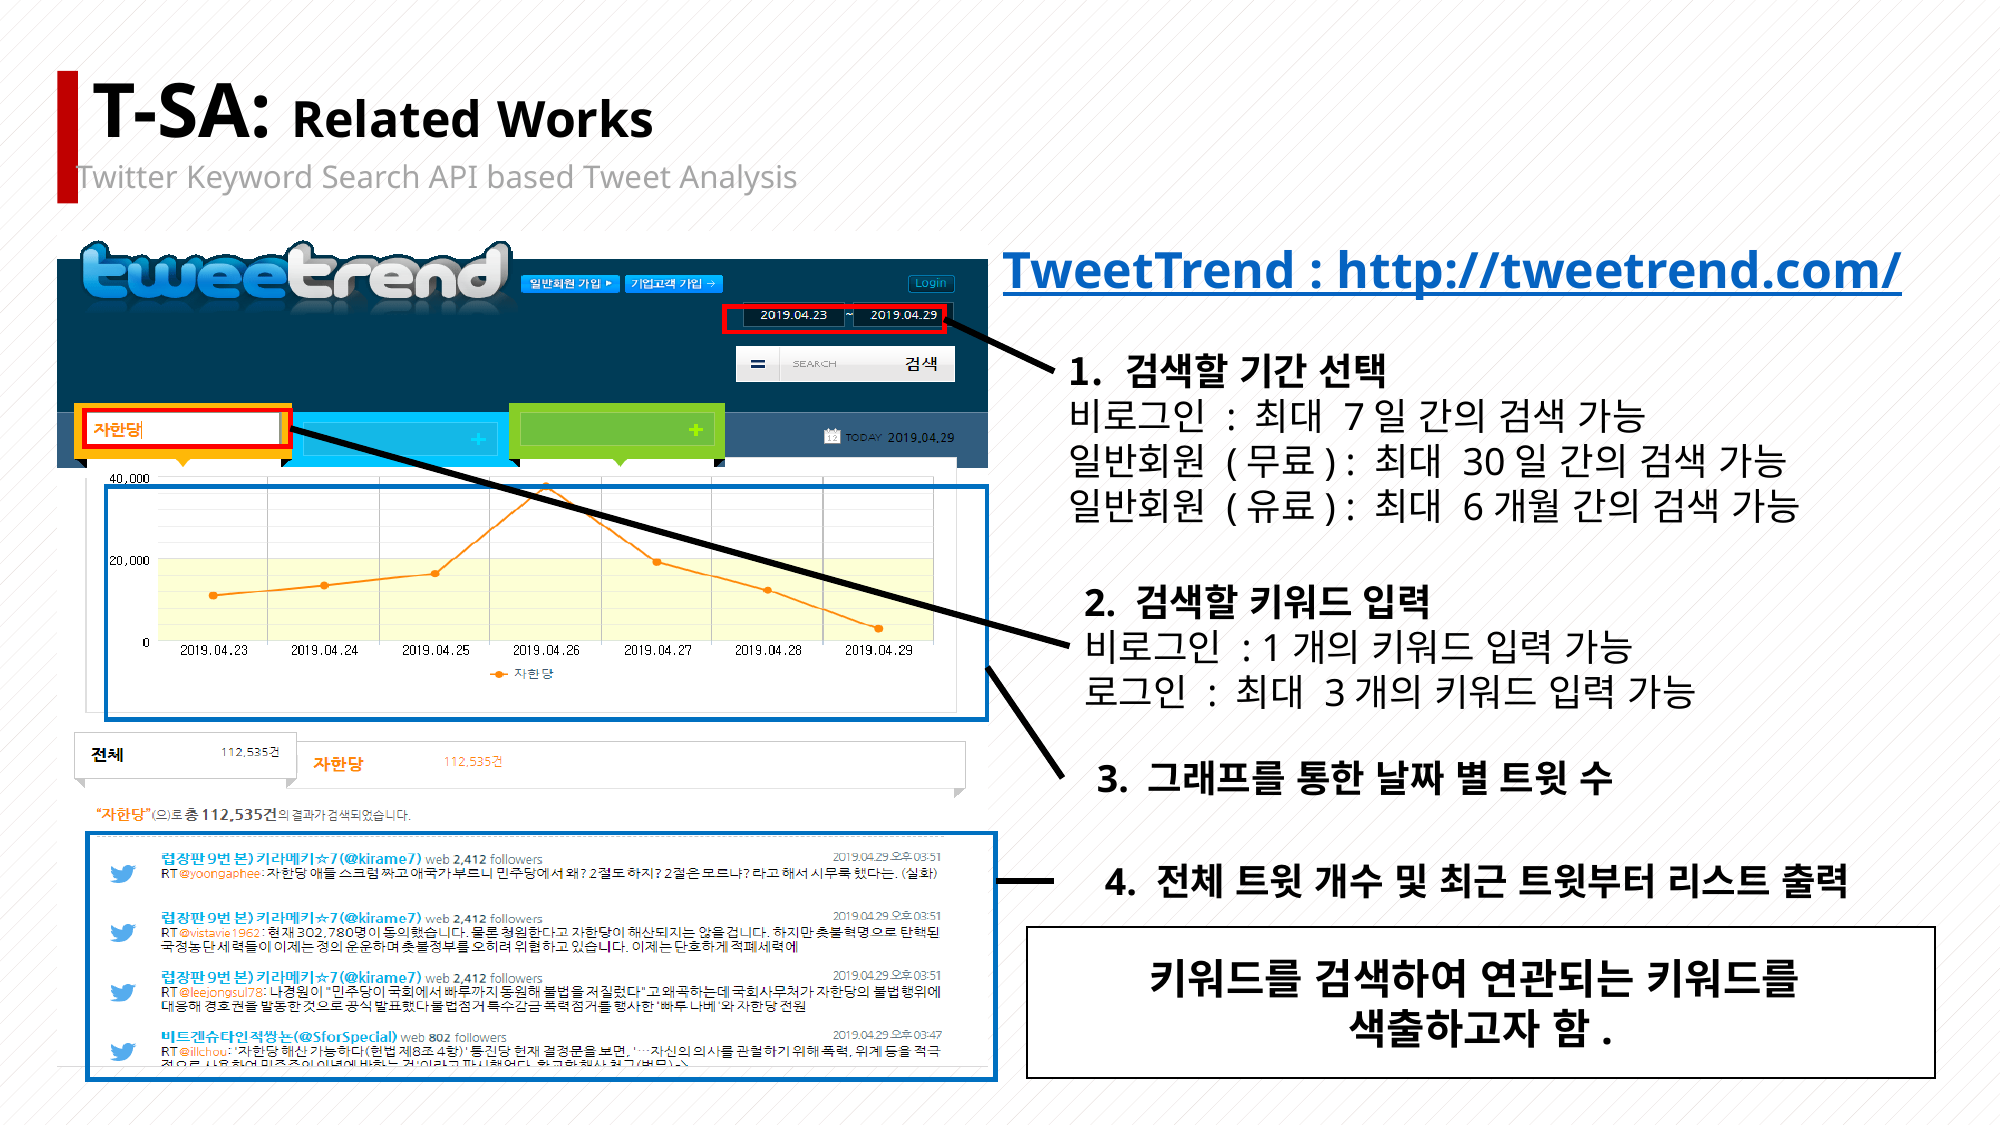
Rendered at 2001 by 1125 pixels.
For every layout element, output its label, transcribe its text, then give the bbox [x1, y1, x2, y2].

text_box Twitter Keyword Search API based Tweet Analysis [60, 150, 814, 203]
text_box 2. 검색할 키워드 입력 비로그인 : 1개의 키워드 입력 가능 로그인 : 최대 3개의 키워드 입력 가능 [1069, 571, 1723, 721]
text_box 4. 전체 트윗 개수 및 최근 트윗부터 리스트 출력 [1090, 850, 1866, 911]
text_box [987, 667, 1063, 778]
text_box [290, 428, 1055, 647]
text_box 검색할 기간 선택 비로그인 : 최대 7일 간의 검색 가능 일반회원 (무료) : 최대 30일 간의 검색 가능 일반회원 (유료) : 최대 6개월 간의 검색 가능 [1054, 340, 1894, 536]
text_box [57, 231, 996, 1080]
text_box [944, 319, 1055, 372]
text_box 3. 그래프를 통한 날짜 별 트윗 수 [1082, 747, 1630, 808]
text_box TweetTrend : http://tweetrend.com/ [987, 230, 1917, 314]
text_box 키워드를 검색하여 연관되는 키워드를 색출하고자 함. [1026, 926, 1936, 1079]
text_box T-SA: Related Works [77, 54, 1231, 230]
text_box [56, 70, 77, 204]
